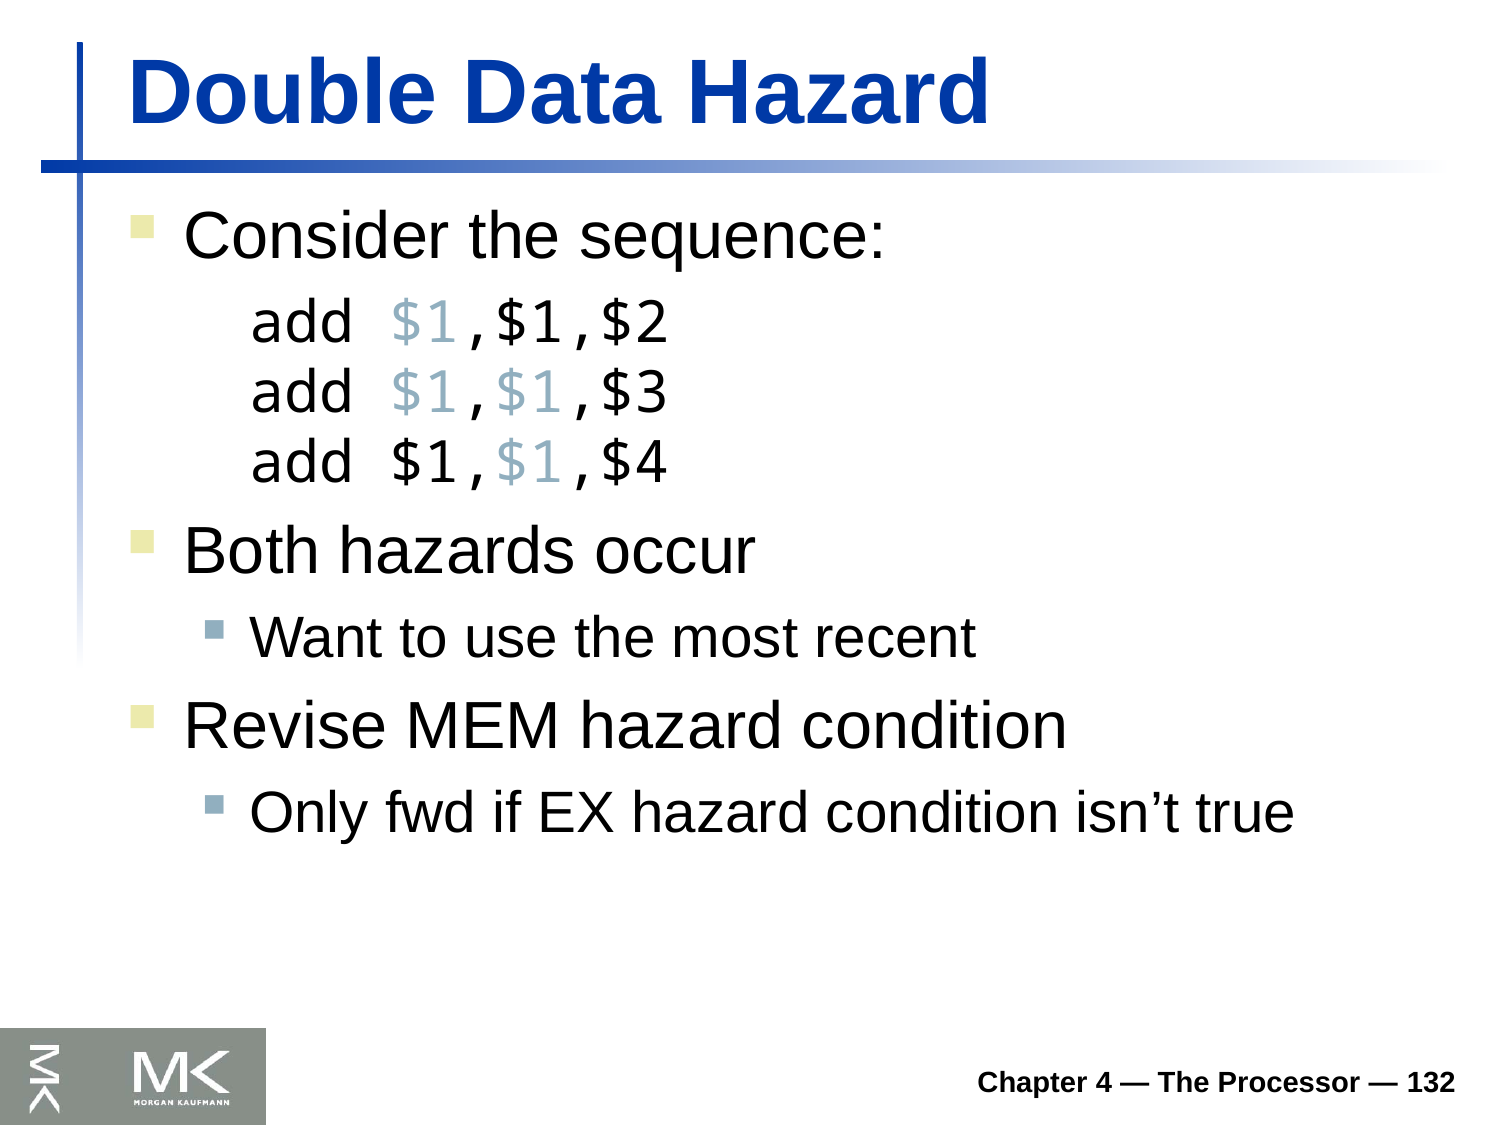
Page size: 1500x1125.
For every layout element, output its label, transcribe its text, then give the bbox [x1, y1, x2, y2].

list Consider the sequence: add $1,$1,$2 add $1,$1,$3 add $1,$1,$4 Both hazards occur Want to use the most recent Revise MEM hazard condition Only fwd if EX hazard condition isn’t true [111, 184, 1470, 1024]
footer Chapter 4 — The Processor — 132 [277, 1046, 1471, 1106]
text_box [612, 161, 617, 173]
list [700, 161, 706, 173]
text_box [793, 161, 797, 173]
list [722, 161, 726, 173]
picture [0, 1028, 266, 1125]
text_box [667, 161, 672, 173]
title Double Data Hazard [111, 23, 1468, 150]
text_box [815, 161, 819, 173]
